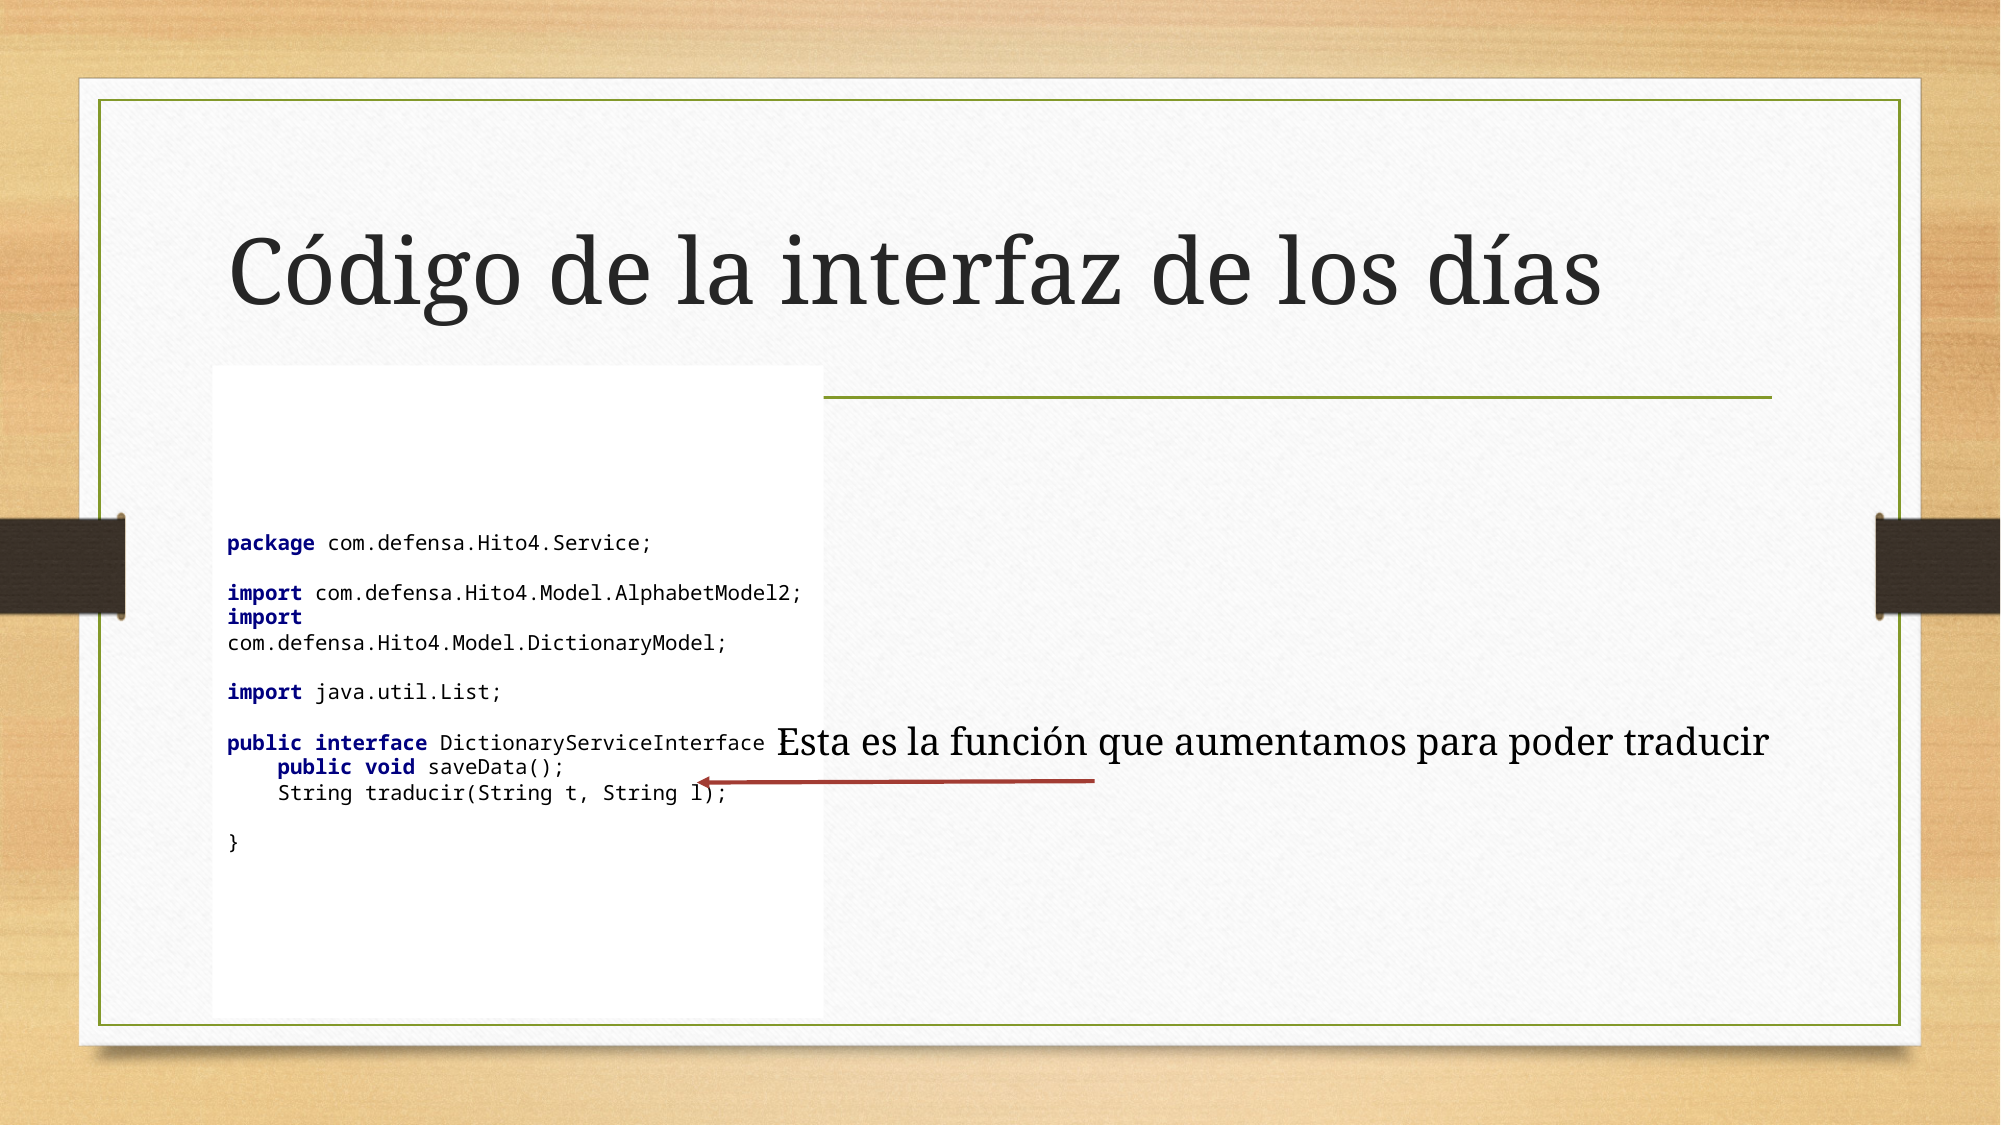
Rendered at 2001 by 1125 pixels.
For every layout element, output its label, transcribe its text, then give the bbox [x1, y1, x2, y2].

picture [0, 0, 2001, 1125]
list package com.defensa.Hito4.Service; import com.defensa.Hito4.Model.AlphabetModel2; import com.defensa.Hito4.Model.DictionaryModel; import java.util.List; public interface DictionaryServiceInterface { public void saveData(); String traducir(String t, String l); } [212, 365, 824, 1018]
text_box Esta es la función que aumentamos para poder traducir [761, 710, 1786, 771]
title Código de la interfaz de los días [212, 161, 1788, 375]
